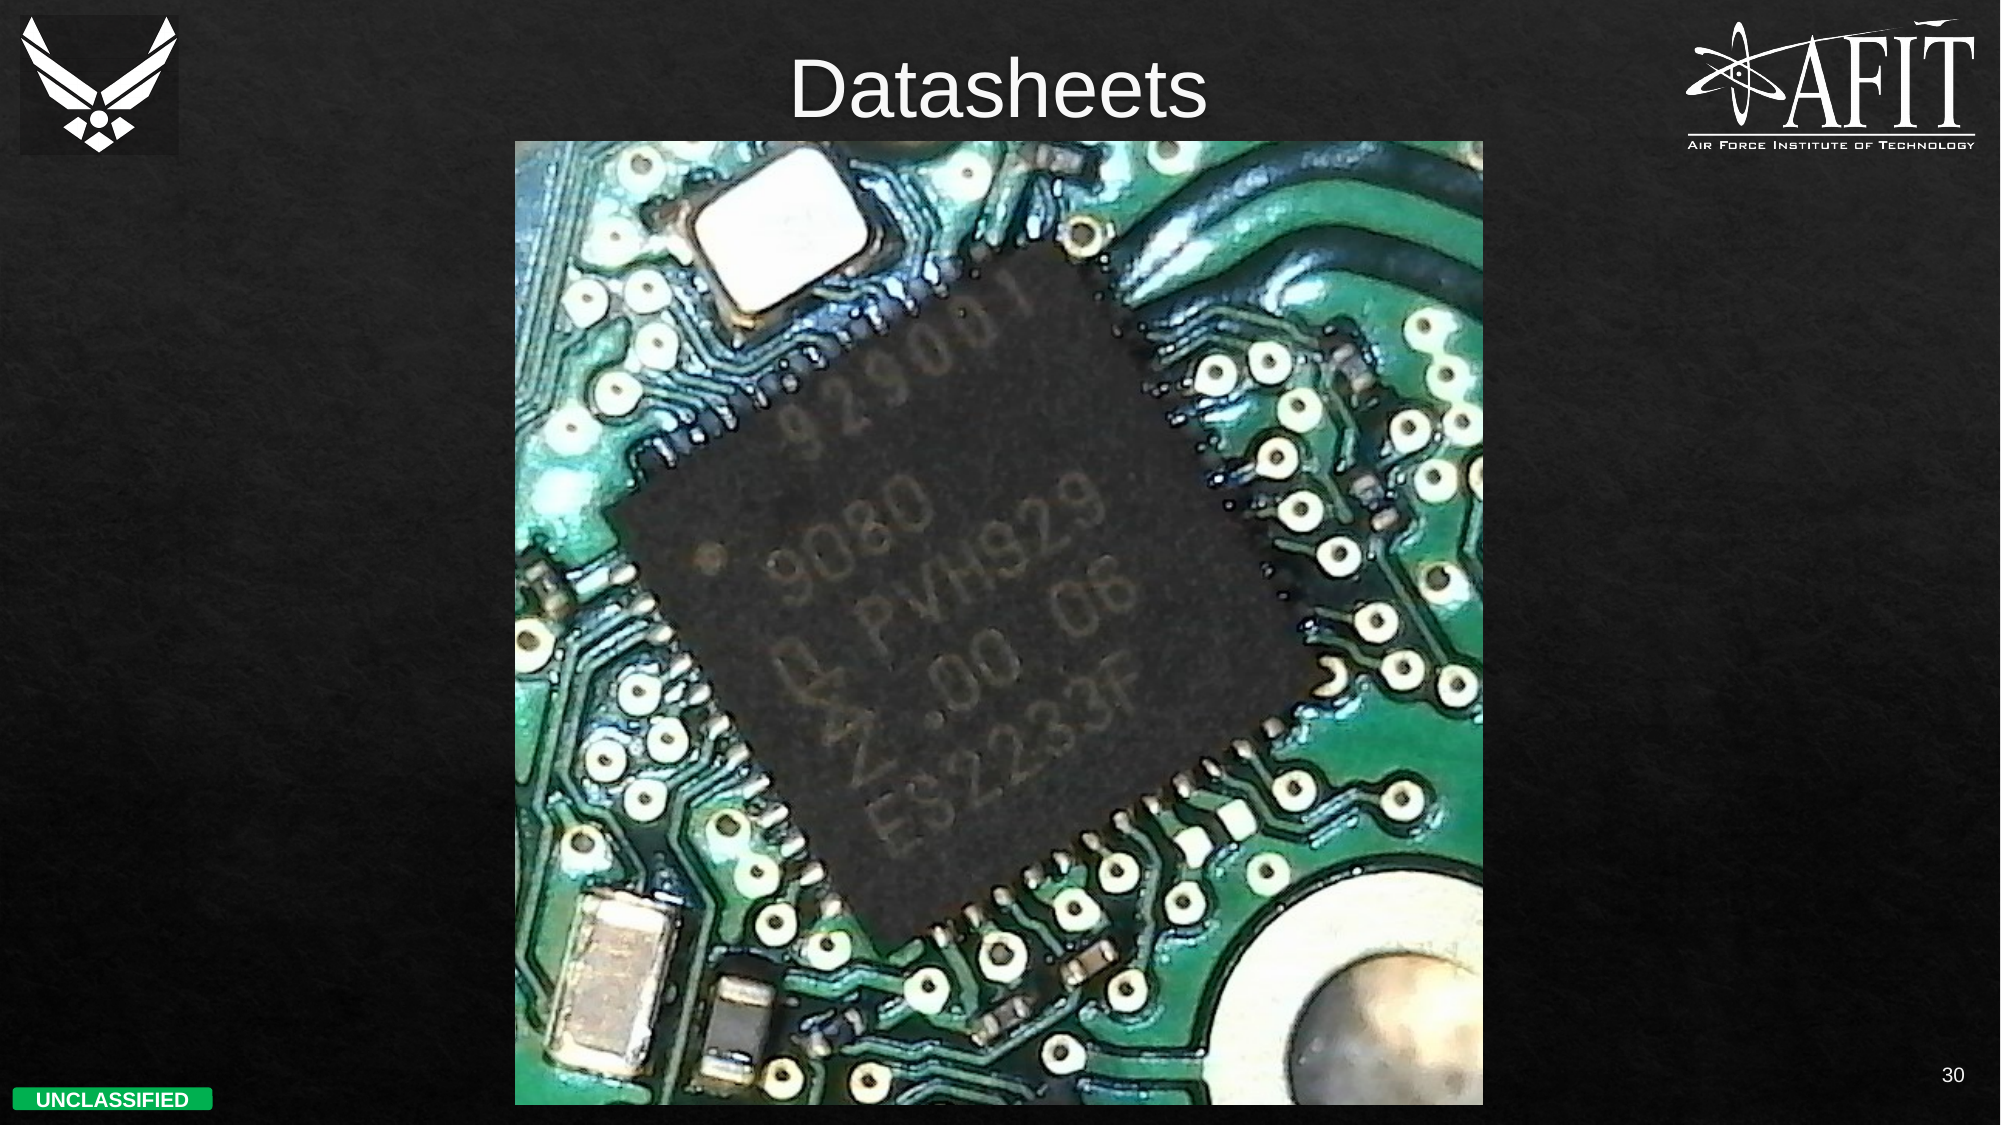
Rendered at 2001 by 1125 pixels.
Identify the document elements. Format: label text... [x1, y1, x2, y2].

picture [514, 141, 1484, 1105]
slide_number 30 [1856, 1044, 1980, 1105]
picture [20, 15, 149, 155]
title Datasheets [149, 4, 1849, 164]
picture [1849, 15, 1980, 155]
